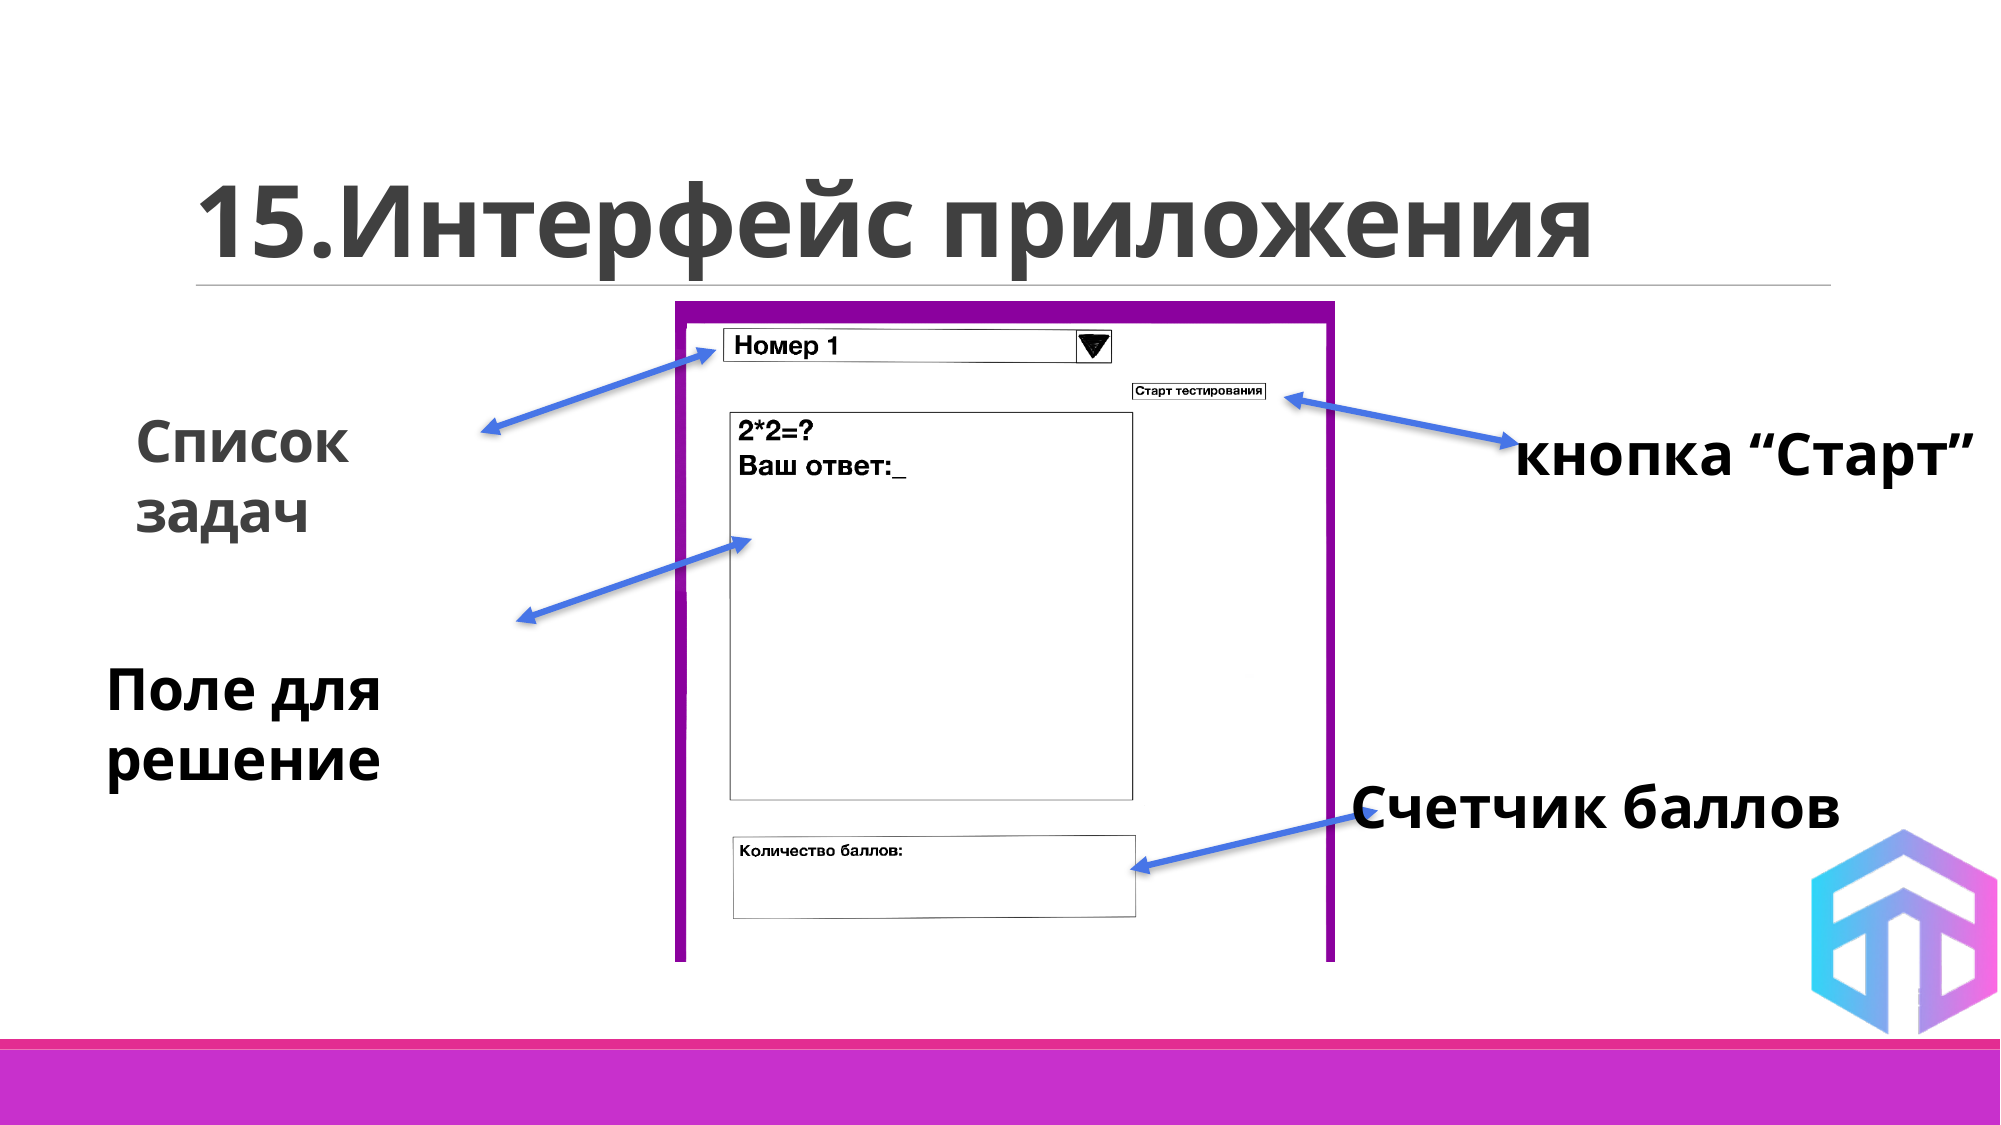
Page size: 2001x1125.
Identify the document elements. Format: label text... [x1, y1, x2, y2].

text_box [1283, 396, 1521, 445]
text_box 15.Интерфейс приложения [180, 47, 1830, 285]
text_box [480, 349, 717, 433]
picture [1808, 825, 2000, 1037]
text_box Список задач [120, 397, 481, 552]
text_box Счетчик баллов [1340, 763, 1857, 848]
text_box кнопка “Старт” [1490, 409, 1990, 495]
text_box Поле для решение [90, 645, 602, 800]
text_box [1129, 810, 1379, 870]
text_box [515, 538, 753, 622]
picture [674, 301, 1336, 962]
